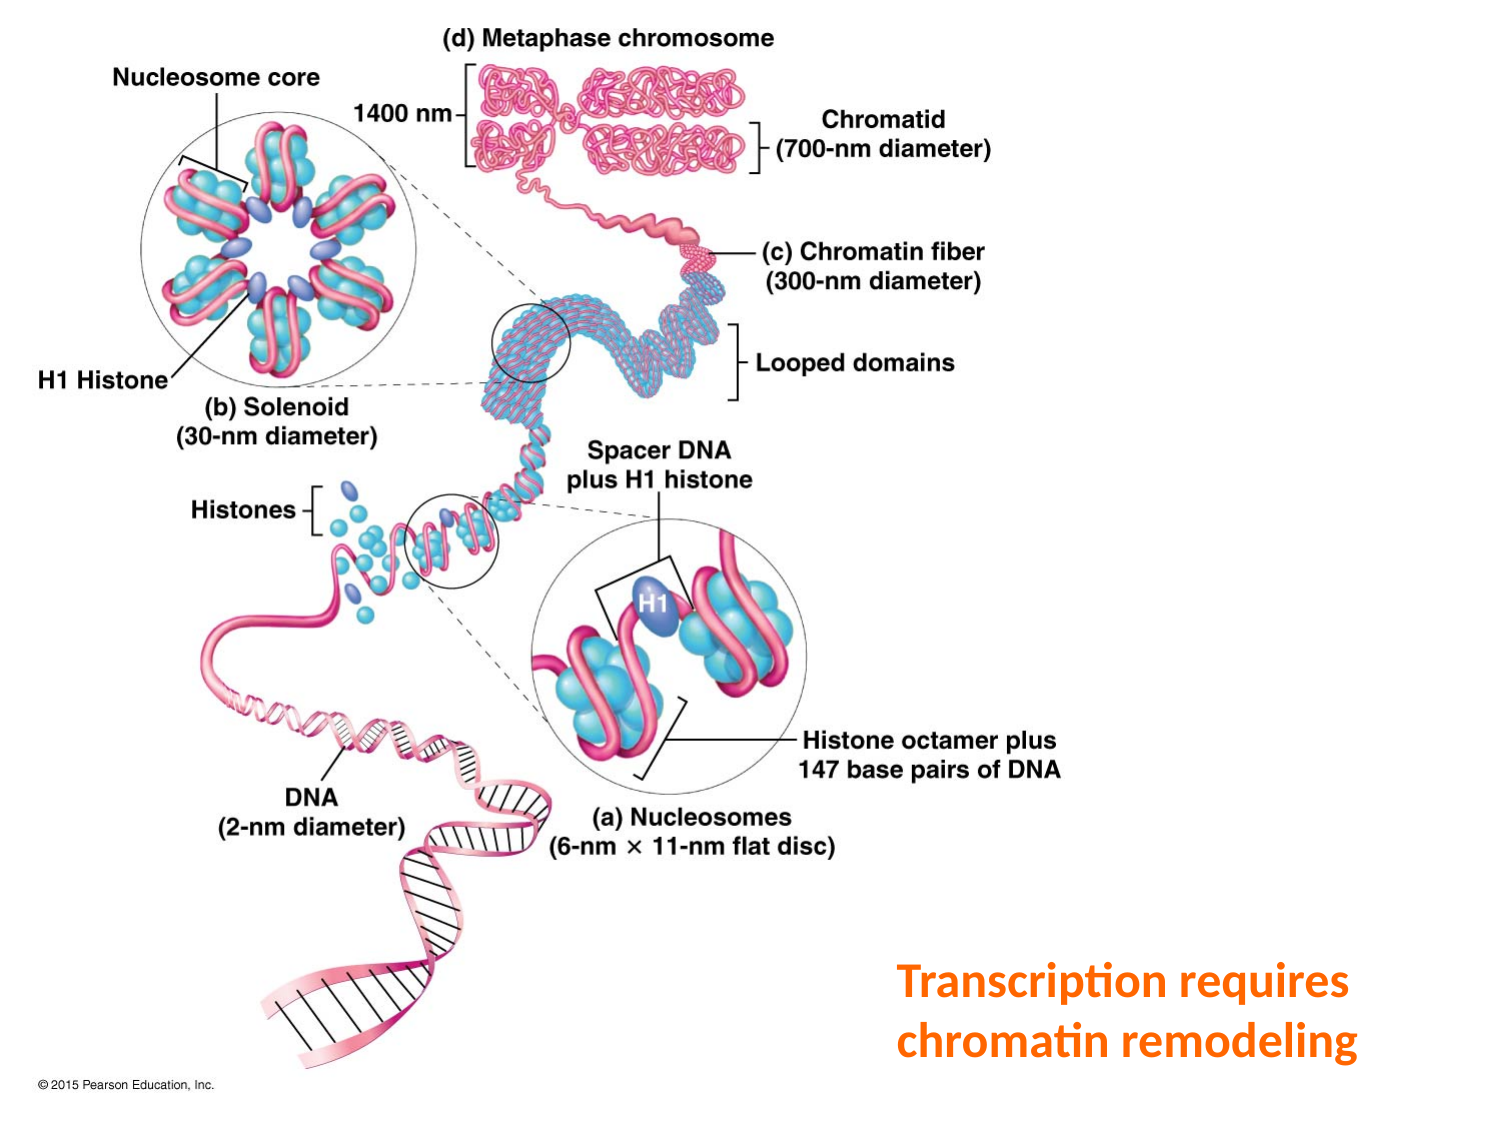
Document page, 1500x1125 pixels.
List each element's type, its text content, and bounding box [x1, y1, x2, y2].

picture [32, 20, 1068, 1101]
text_box Transcription requires chromatin remodeling [1073, 939, 1470, 1075]
